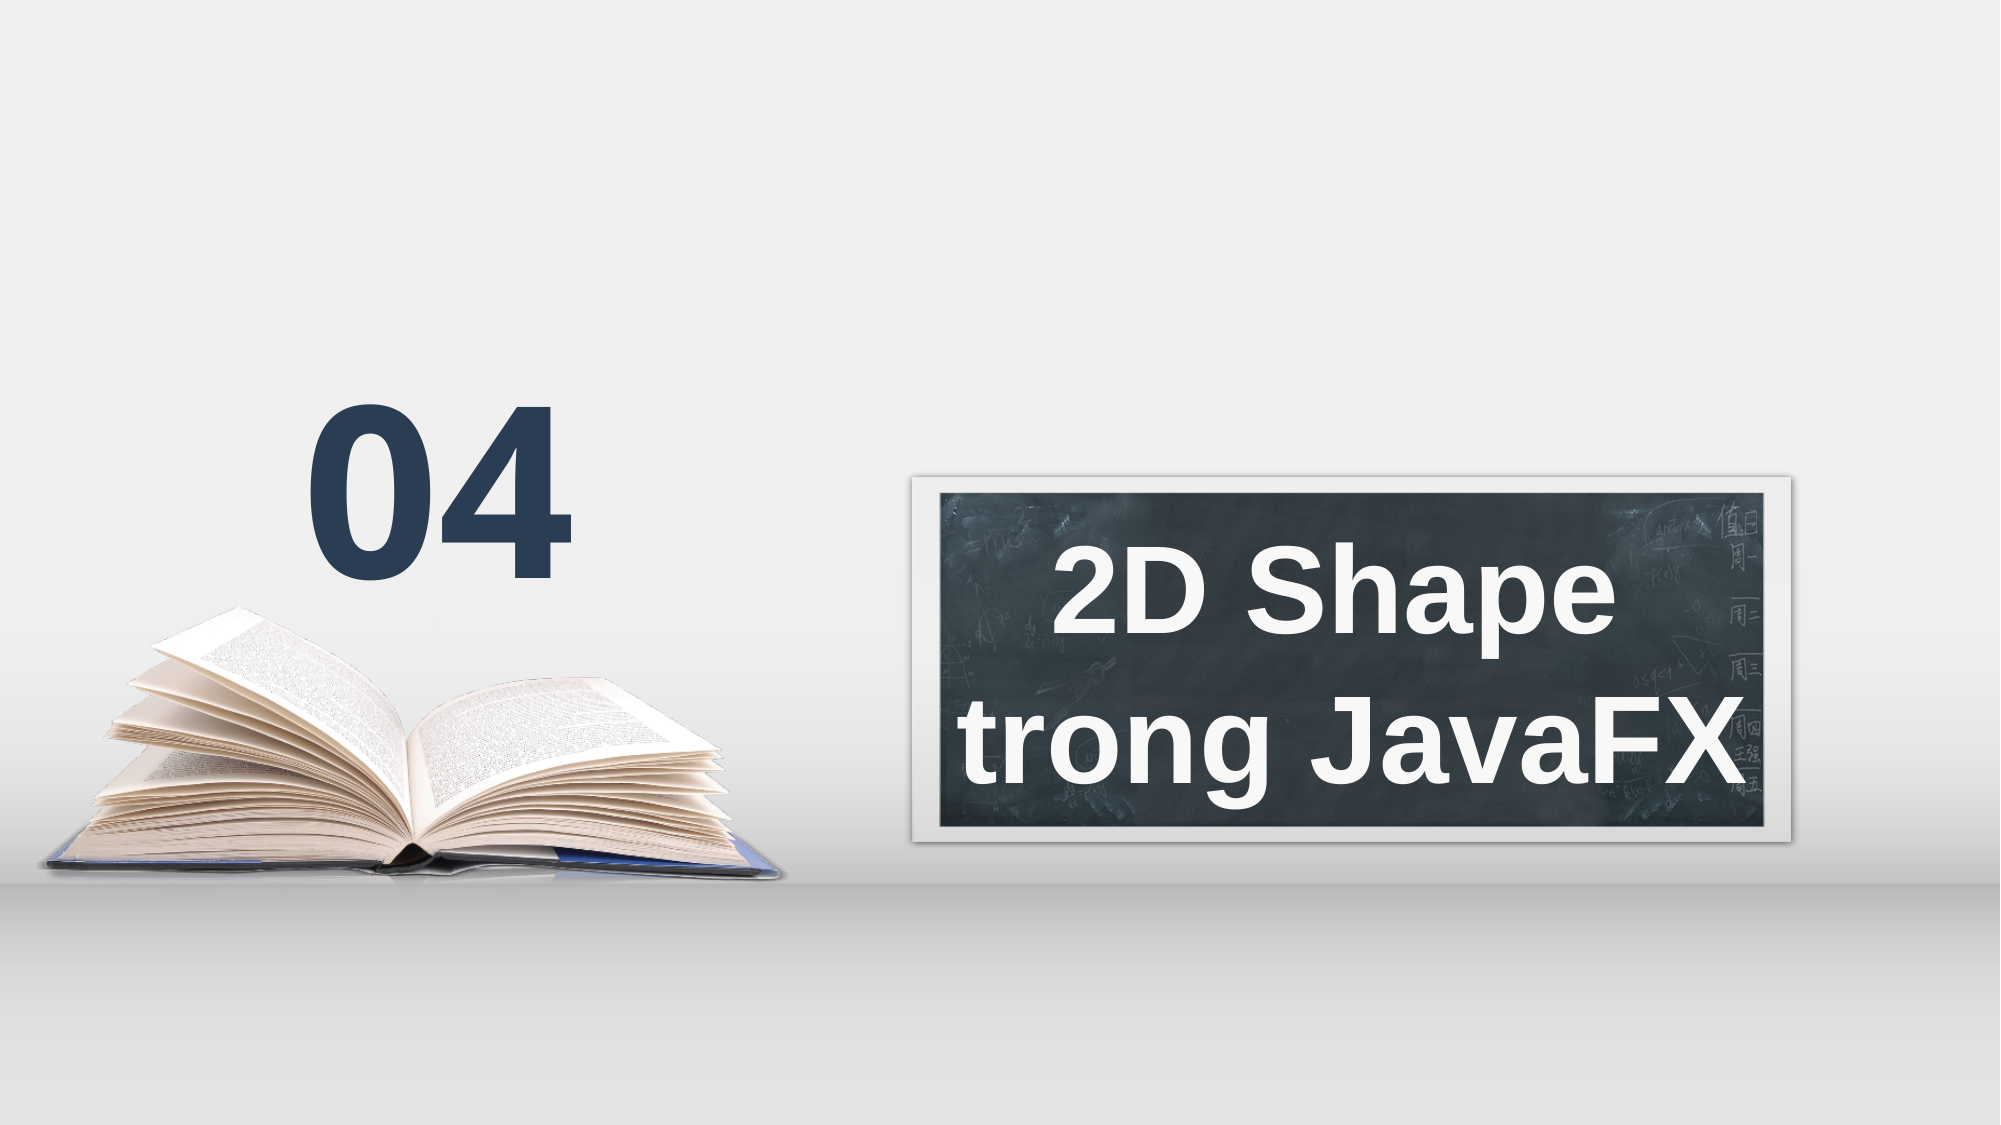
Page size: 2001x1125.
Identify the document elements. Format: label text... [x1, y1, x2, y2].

picture [902, 469, 1802, 852]
text_box 04 [287, 331, 591, 606]
picture [34, 606, 790, 889]
text_box [0, 0, 2000, 1125]
